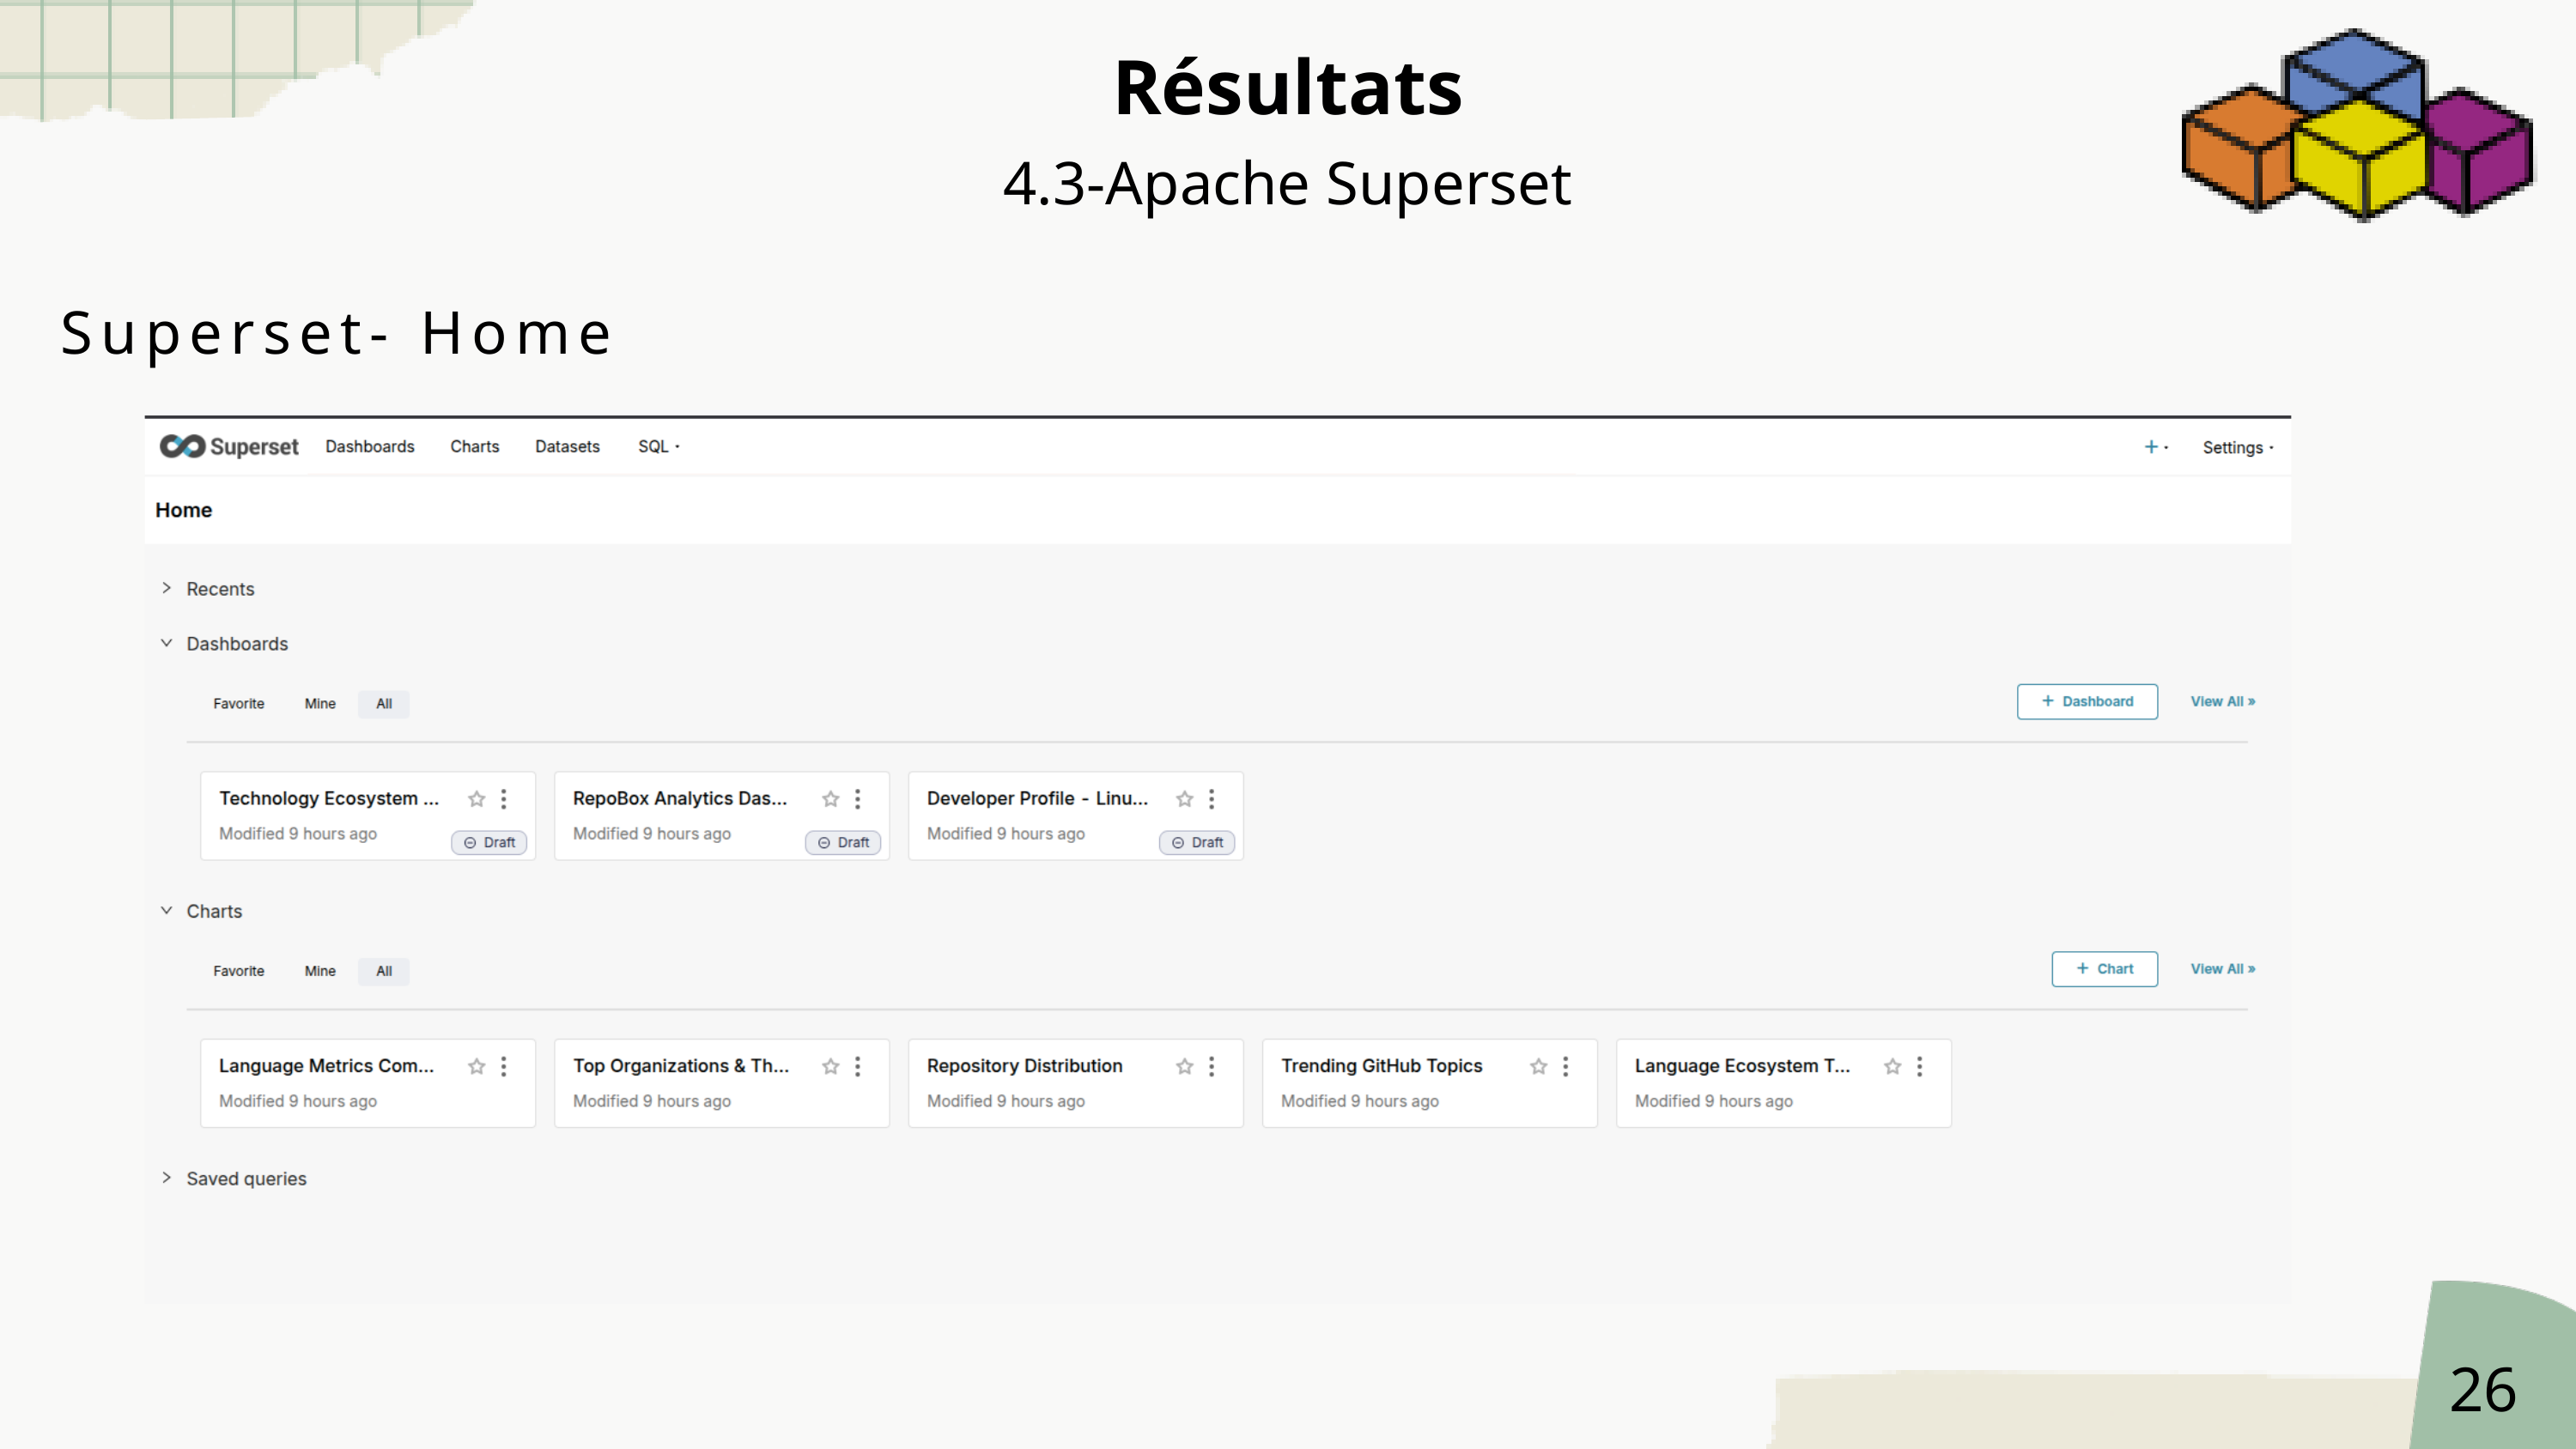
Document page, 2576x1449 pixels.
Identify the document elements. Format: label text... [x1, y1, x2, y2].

text_box Superset- Home [0, 276, 866, 366]
text_box Résultats [368, 24, 2208, 130]
text_box [0, 0, 548, 124]
text_box [1758, 1370, 2391, 1449]
text_box 4.3-Apache Superset [770, 134, 1806, 217]
text_box [144, 415, 2292, 1304]
text_box [2182, 28, 2538, 223]
text_box 26 [2449, 1339, 2519, 1425]
text_box [2391, 1273, 2576, 1449]
